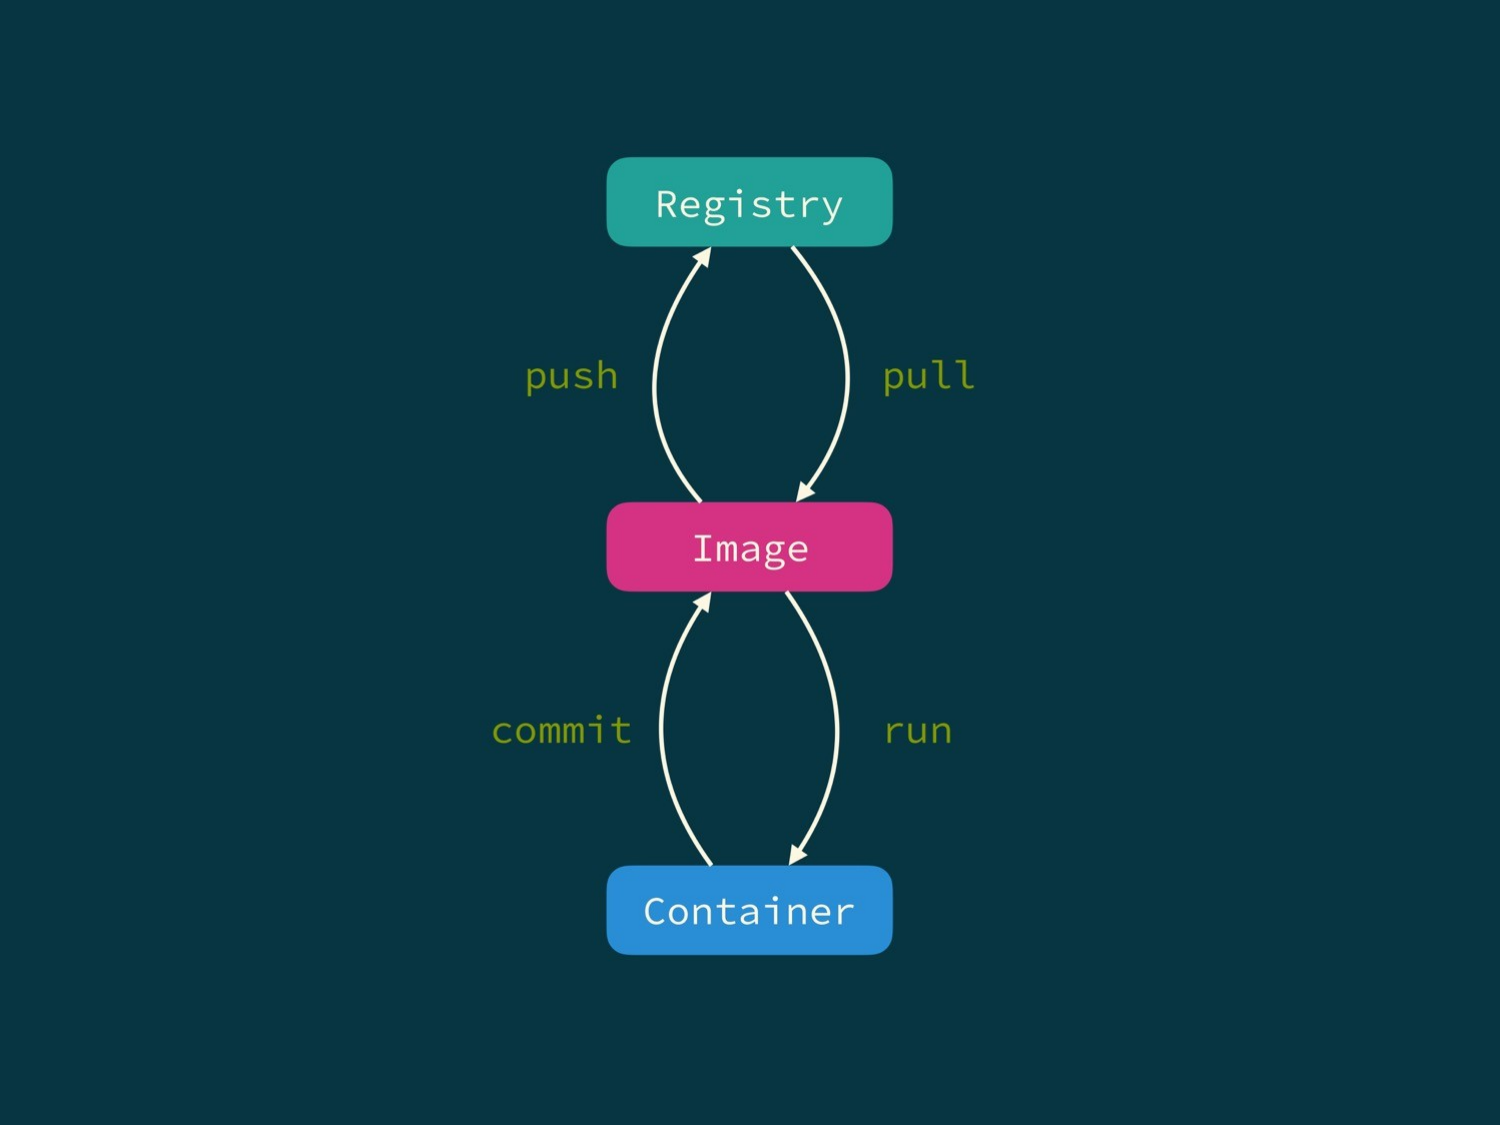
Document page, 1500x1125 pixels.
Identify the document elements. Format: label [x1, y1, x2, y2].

text_box [0, 0, 1500, 1125]
